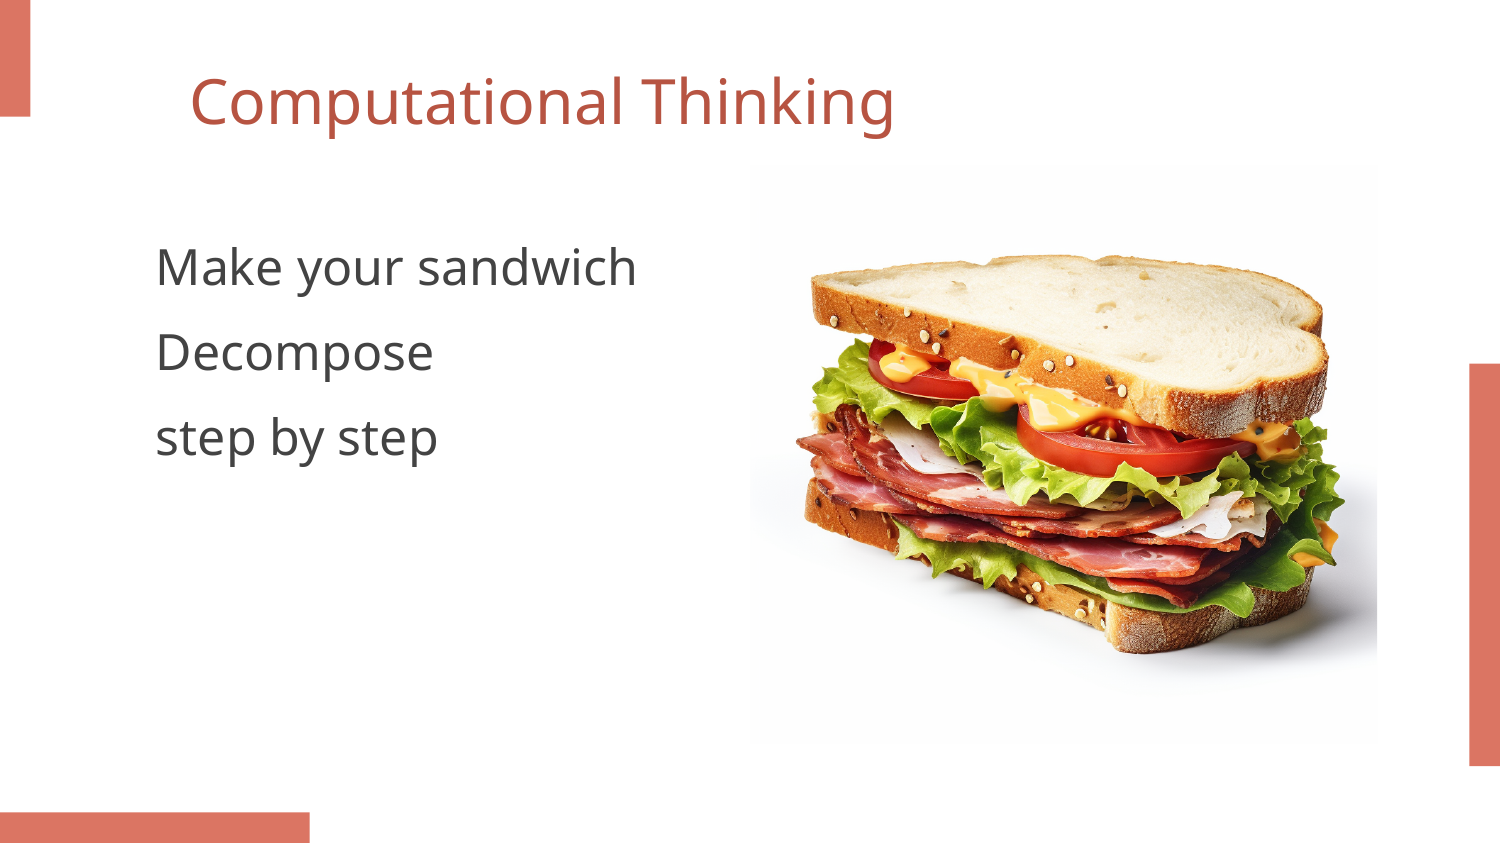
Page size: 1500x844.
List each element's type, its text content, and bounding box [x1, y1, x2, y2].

list Computational Thinking [101, 58, 986, 142]
picture [749, 165, 1378, 744]
subtitle Make your sandwich Decompose step by step [140, 220, 1312, 768]
